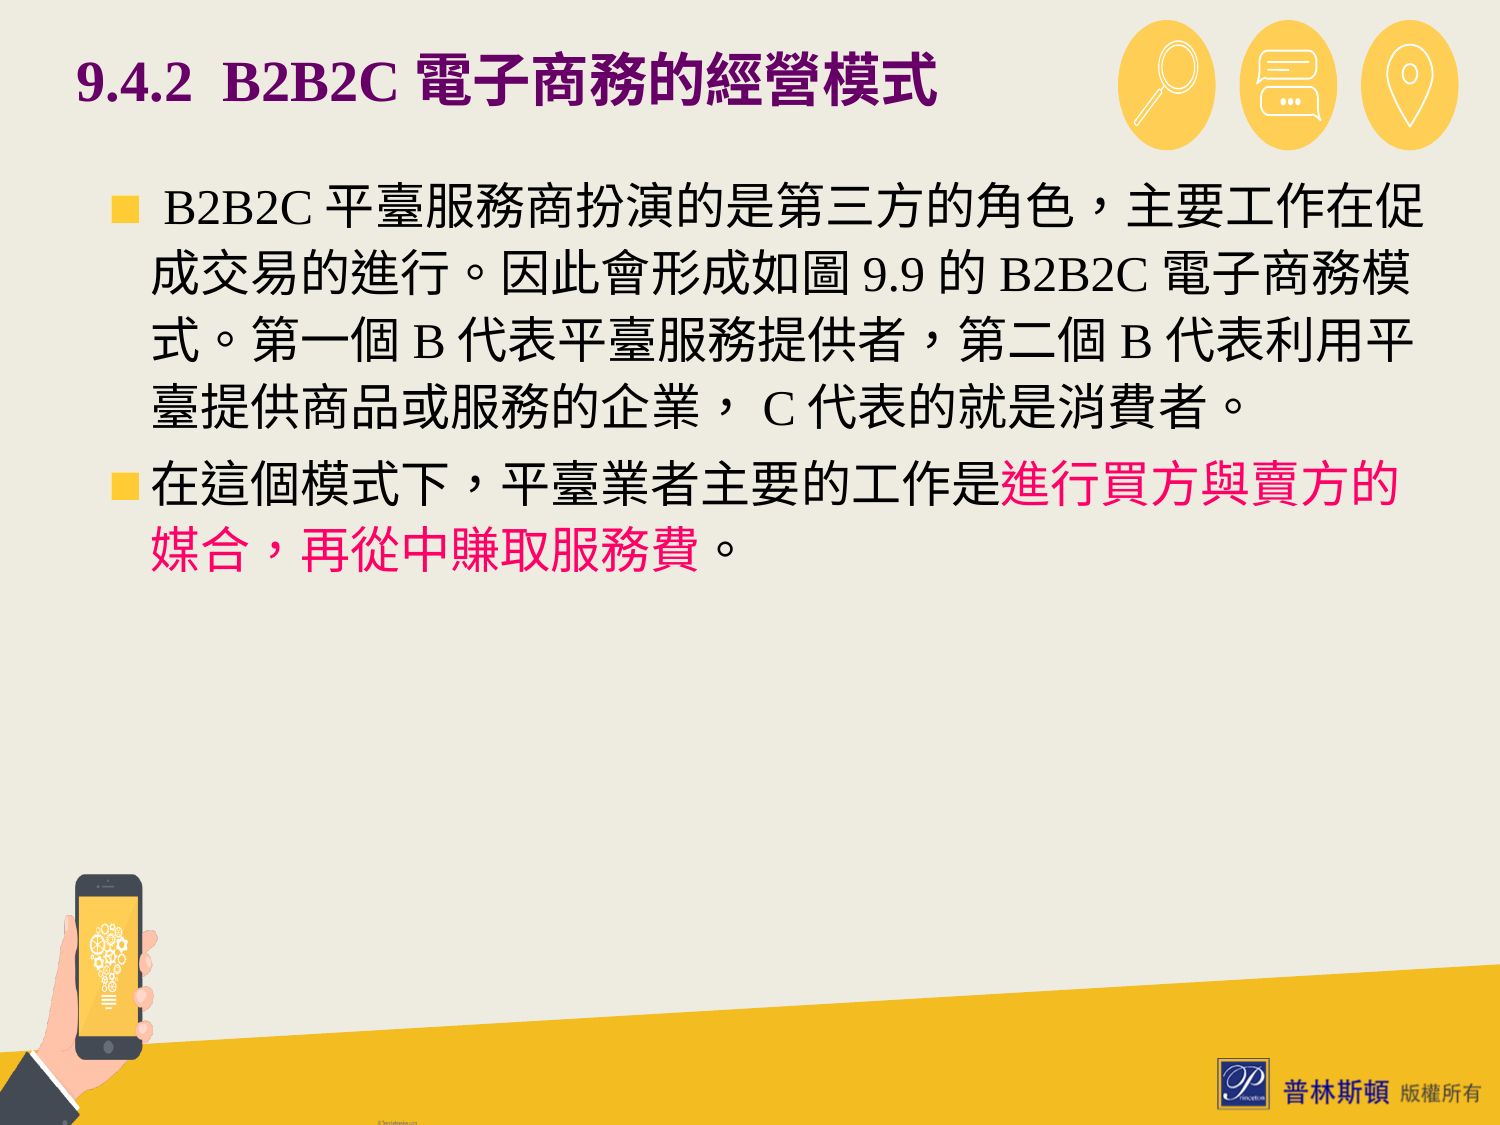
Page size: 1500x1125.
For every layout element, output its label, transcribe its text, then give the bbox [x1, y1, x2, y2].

picture [103, 187, 139, 223]
picture [0, 811, 420, 1125]
list B2B2C平臺服務商扮演的是第三方的角色，主要工作在促成交易的進行。因此會形成如圖9.9的B2B2C電子商務模式。第一個B代表平臺服務提供者，第二個B代表利用平臺提供商品或服務的企業，C代表的就是消費者。 在這個模式下，平臺業者主要的工作是進行買方與賣方的媒合，再從中賺取服務費。 [76, 160, 1459, 1059]
title 9.4.2 B2B2C電子商務的經營模式 [76, 19, 1459, 114]
picture [1217, 1058, 1500, 1125]
picture [103, 464, 139, 500]
